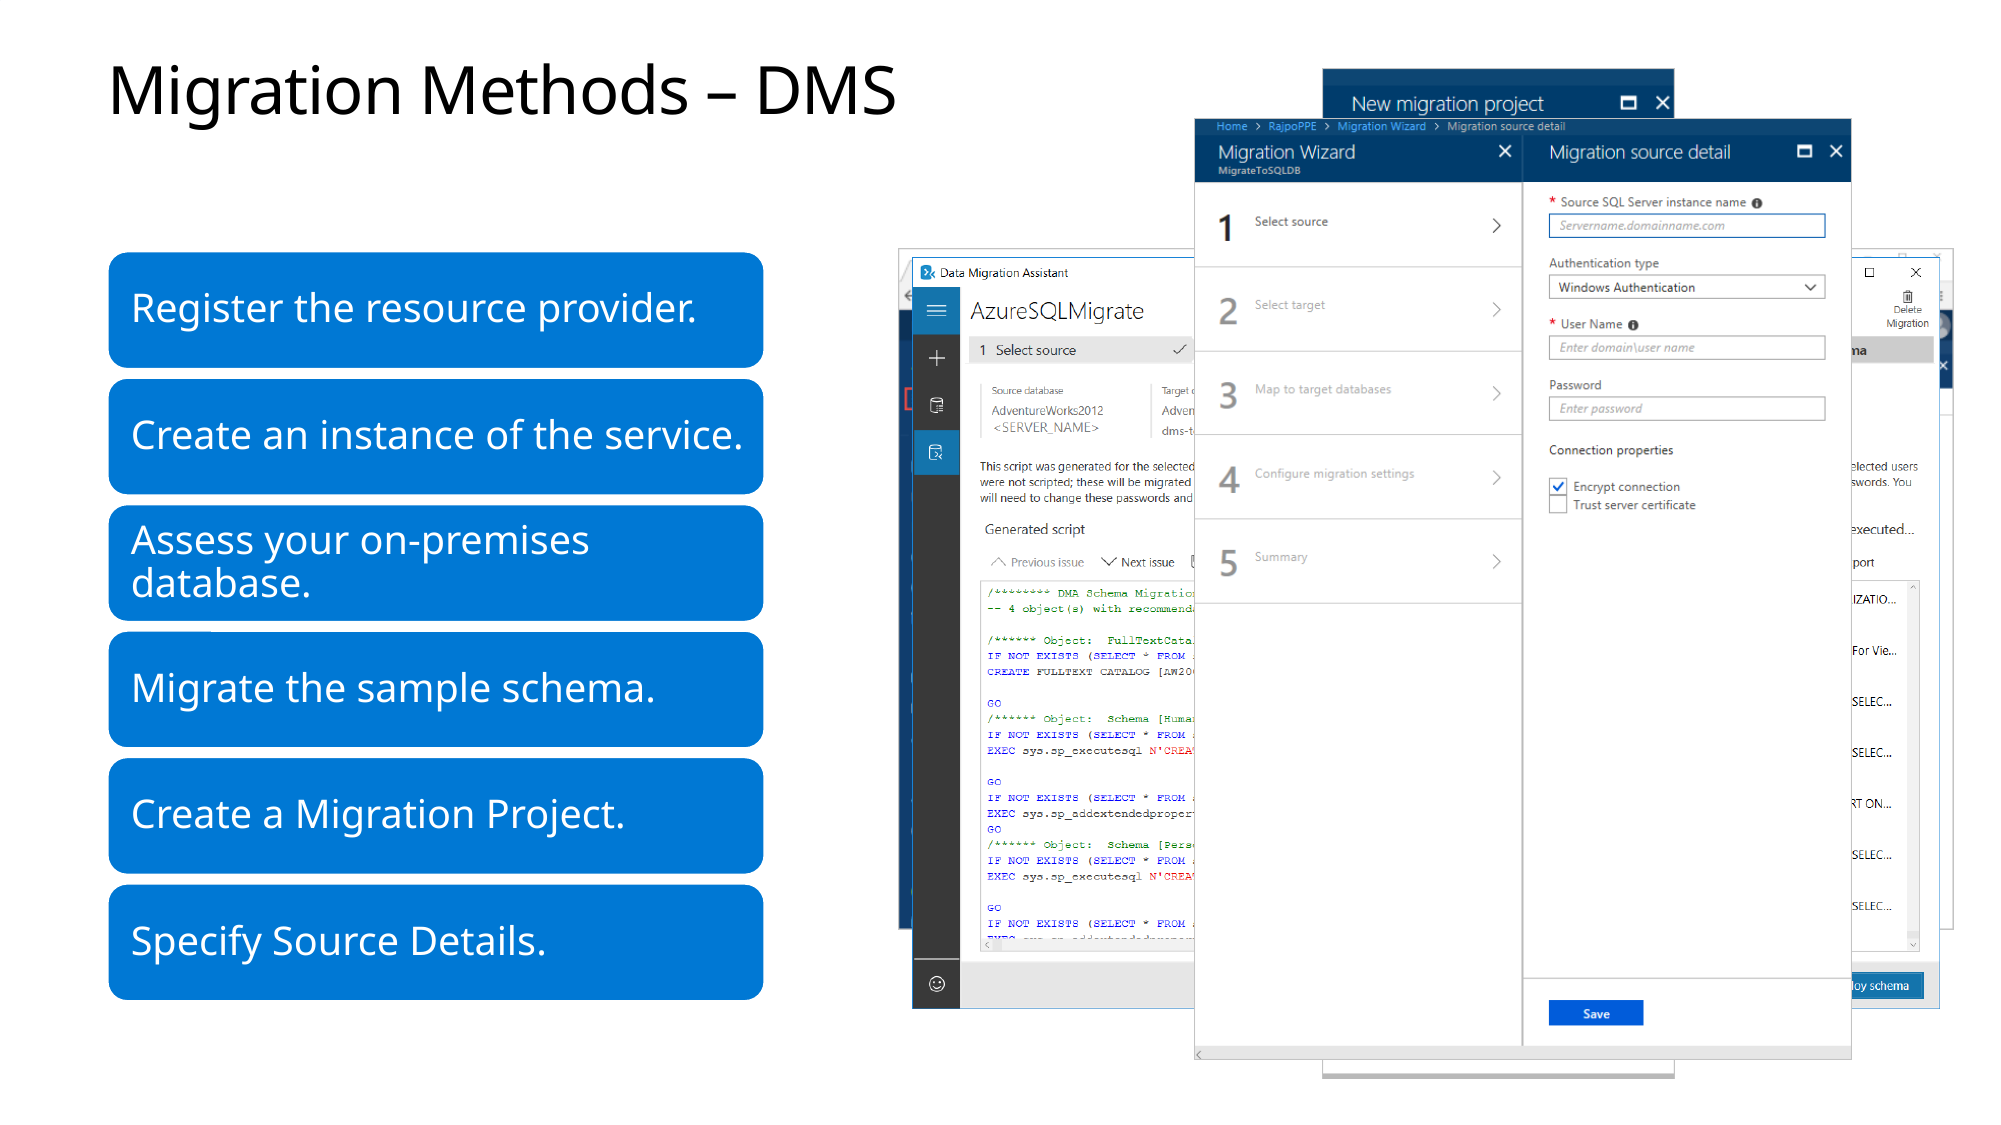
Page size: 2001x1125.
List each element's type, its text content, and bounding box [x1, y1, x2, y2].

picture [898, 68, 1954, 1079]
title Migration Methods – DMS [107, 52, 1893, 129]
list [107, 230, 765, 1022]
